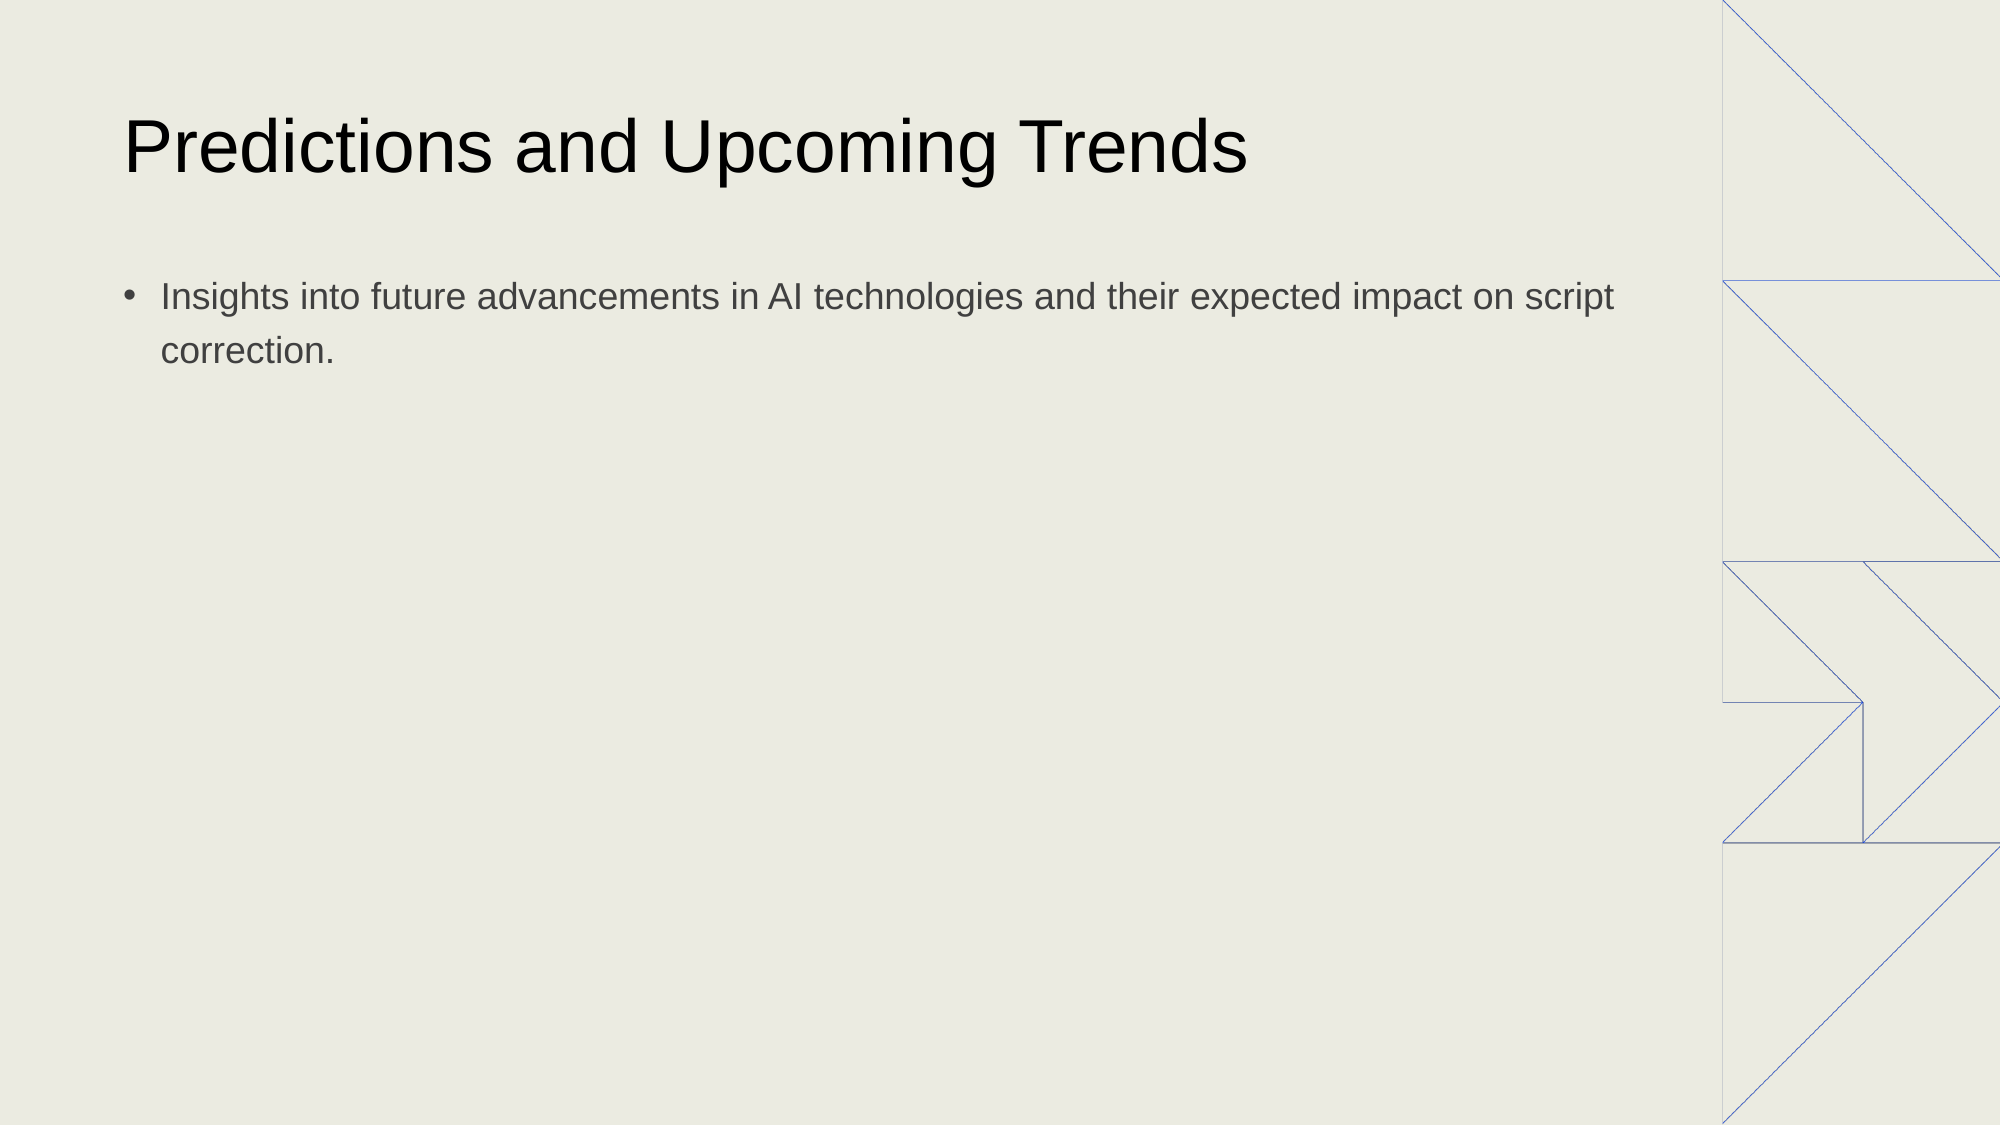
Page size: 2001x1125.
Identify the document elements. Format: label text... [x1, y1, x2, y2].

picture [1722, 0, 2000, 1125]
list Insights into future advancements in AI technologies and their expected impact on script correction. [108, 255, 1654, 1047]
title Predictions and Upcoming Trends [108, 90, 1653, 220]
